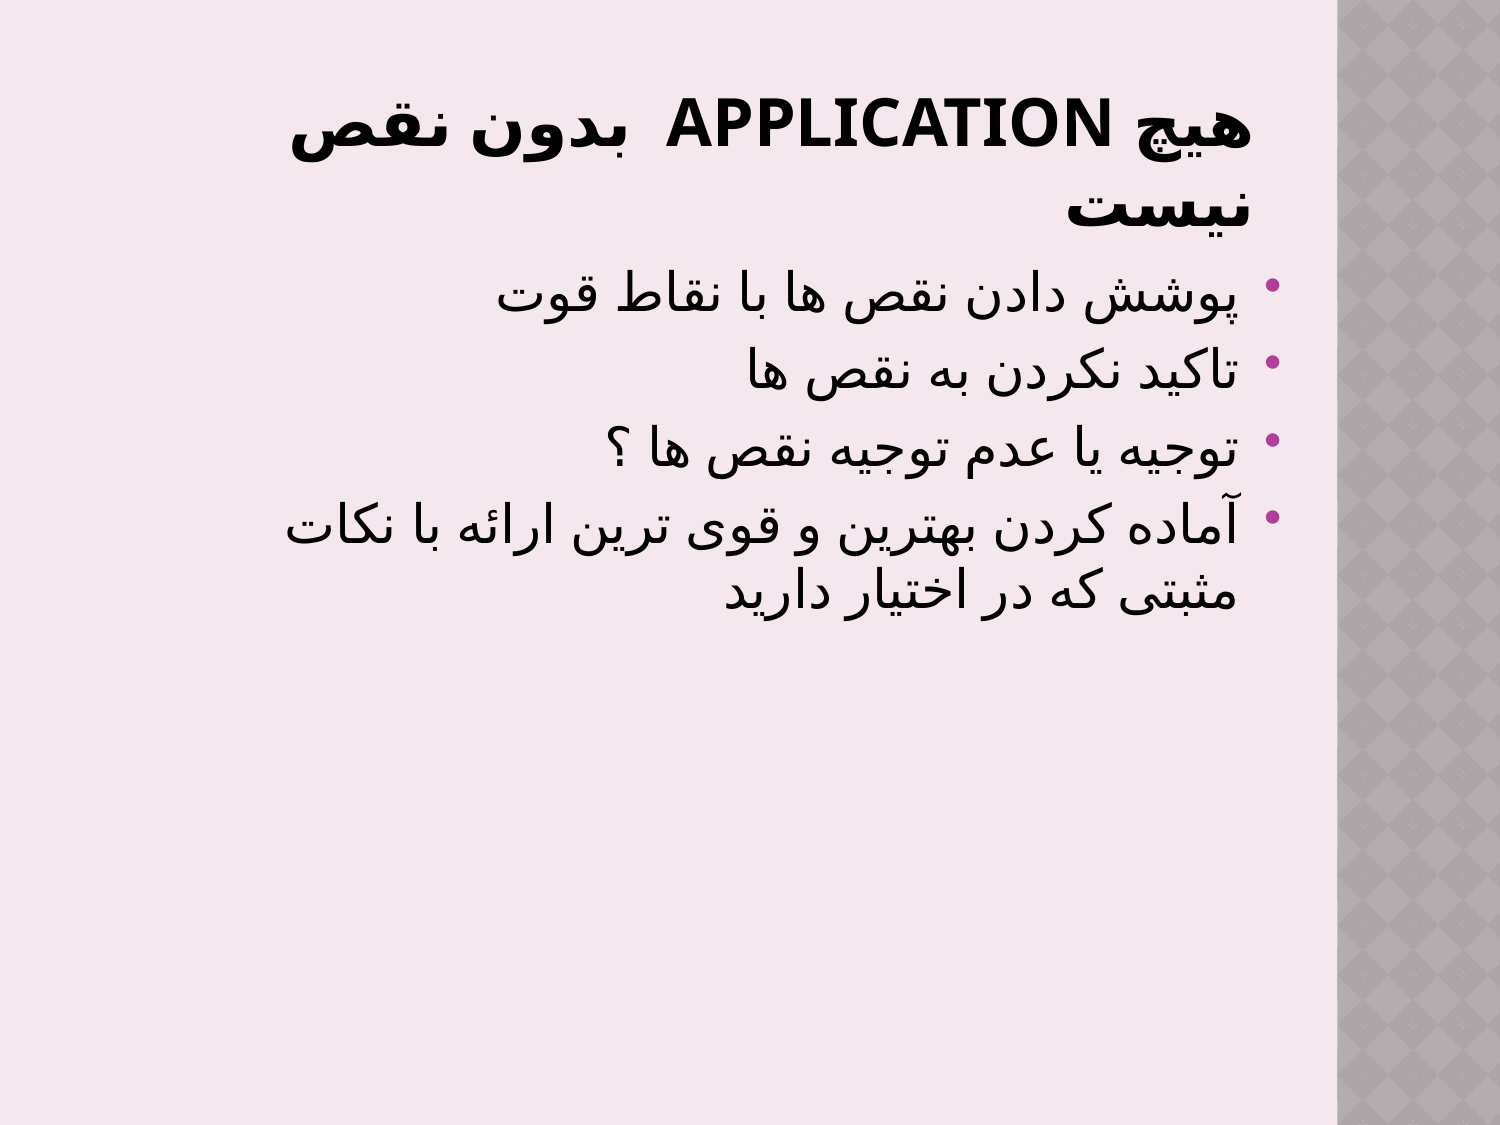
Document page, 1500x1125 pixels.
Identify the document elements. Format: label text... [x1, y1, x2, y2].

list پوشش دادن نقص ها با نقاط قوت تاکید نکردن به نقص ها توجیه یا عدم توجیه نقص ها ؟ آماده کردن بهترین و قوی ترین ارائه با نکات مثبتی که در اختیار دارید [200, 249, 1300, 850]
title هیچ Application بدون نقص نیست [75, 52, 1263, 240]
